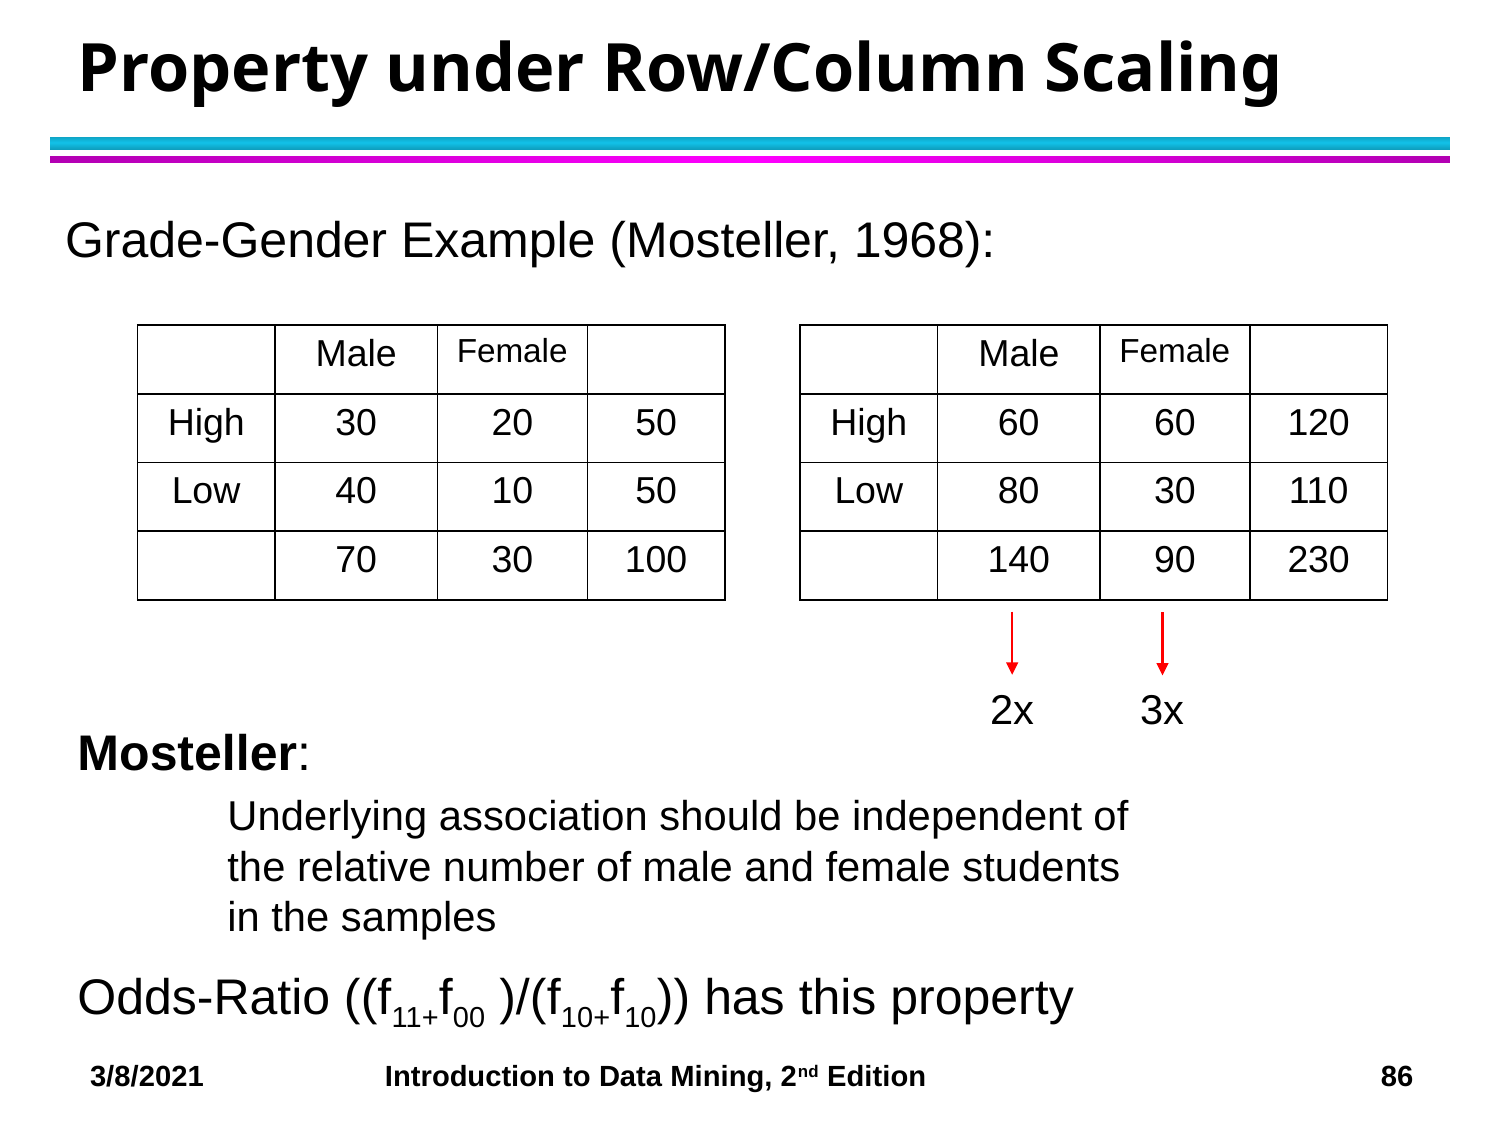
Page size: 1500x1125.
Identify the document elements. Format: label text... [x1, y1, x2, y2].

table_cell 60 [938, 395, 1099, 462]
table_cell 80 [938, 463, 1099, 530]
table_header Female [438, 326, 587, 393]
table_cell Low [138, 463, 274, 530]
table_header [1251, 326, 1387, 393]
table_cell 10 [438, 463, 587, 530]
table_cell High [138, 395, 274, 462]
table_cell 140 [938, 532, 1099, 599]
table_cell 30 [1101, 463, 1249, 530]
table_cell 40 [276, 463, 437, 530]
table_header [801, 326, 937, 393]
table_header [588, 326, 724, 393]
table_cell Low [801, 463, 937, 530]
table_cell 30 [438, 532, 587, 599]
text_box 3x [1125, 675, 1225, 740]
table_cell 60 [1101, 395, 1249, 462]
table_cell 70 [276, 532, 437, 599]
table_cell [801, 532, 937, 599]
table_header [138, 326, 274, 393]
table_cell 90 [1101, 532, 1249, 599]
table_header Male [938, 326, 1099, 393]
table_cell 50 [588, 463, 724, 530]
text_box Mosteller: Underlying association should be independent of the relative number of male and female students in the samples Odds-Ratio ((f11+f00 )/(f10+f10)) has this property has this property [62, 712, 1325, 1125]
table_cell [138, 532, 274, 599]
table_cell 20 [438, 395, 587, 462]
table_cell 30 [276, 395, 437, 462]
table_cell 230 [1251, 532, 1387, 599]
text_box 2x [975, 675, 1075, 740]
table_cell High [801, 395, 937, 462]
table_cell 50 [588, 395, 724, 462]
table_cell 110 [1251, 463, 1387, 530]
table_cell 100 [588, 532, 724, 599]
table_cell 120 [1251, 395, 1387, 462]
table_header Female [1101, 326, 1249, 393]
table_header Male [276, 326, 437, 393]
title Property under Row/Column Scaling [62, 24, 1421, 113]
text_box Grade-Gender Example (Mosteller, 1968): [49, 199, 1313, 275]
